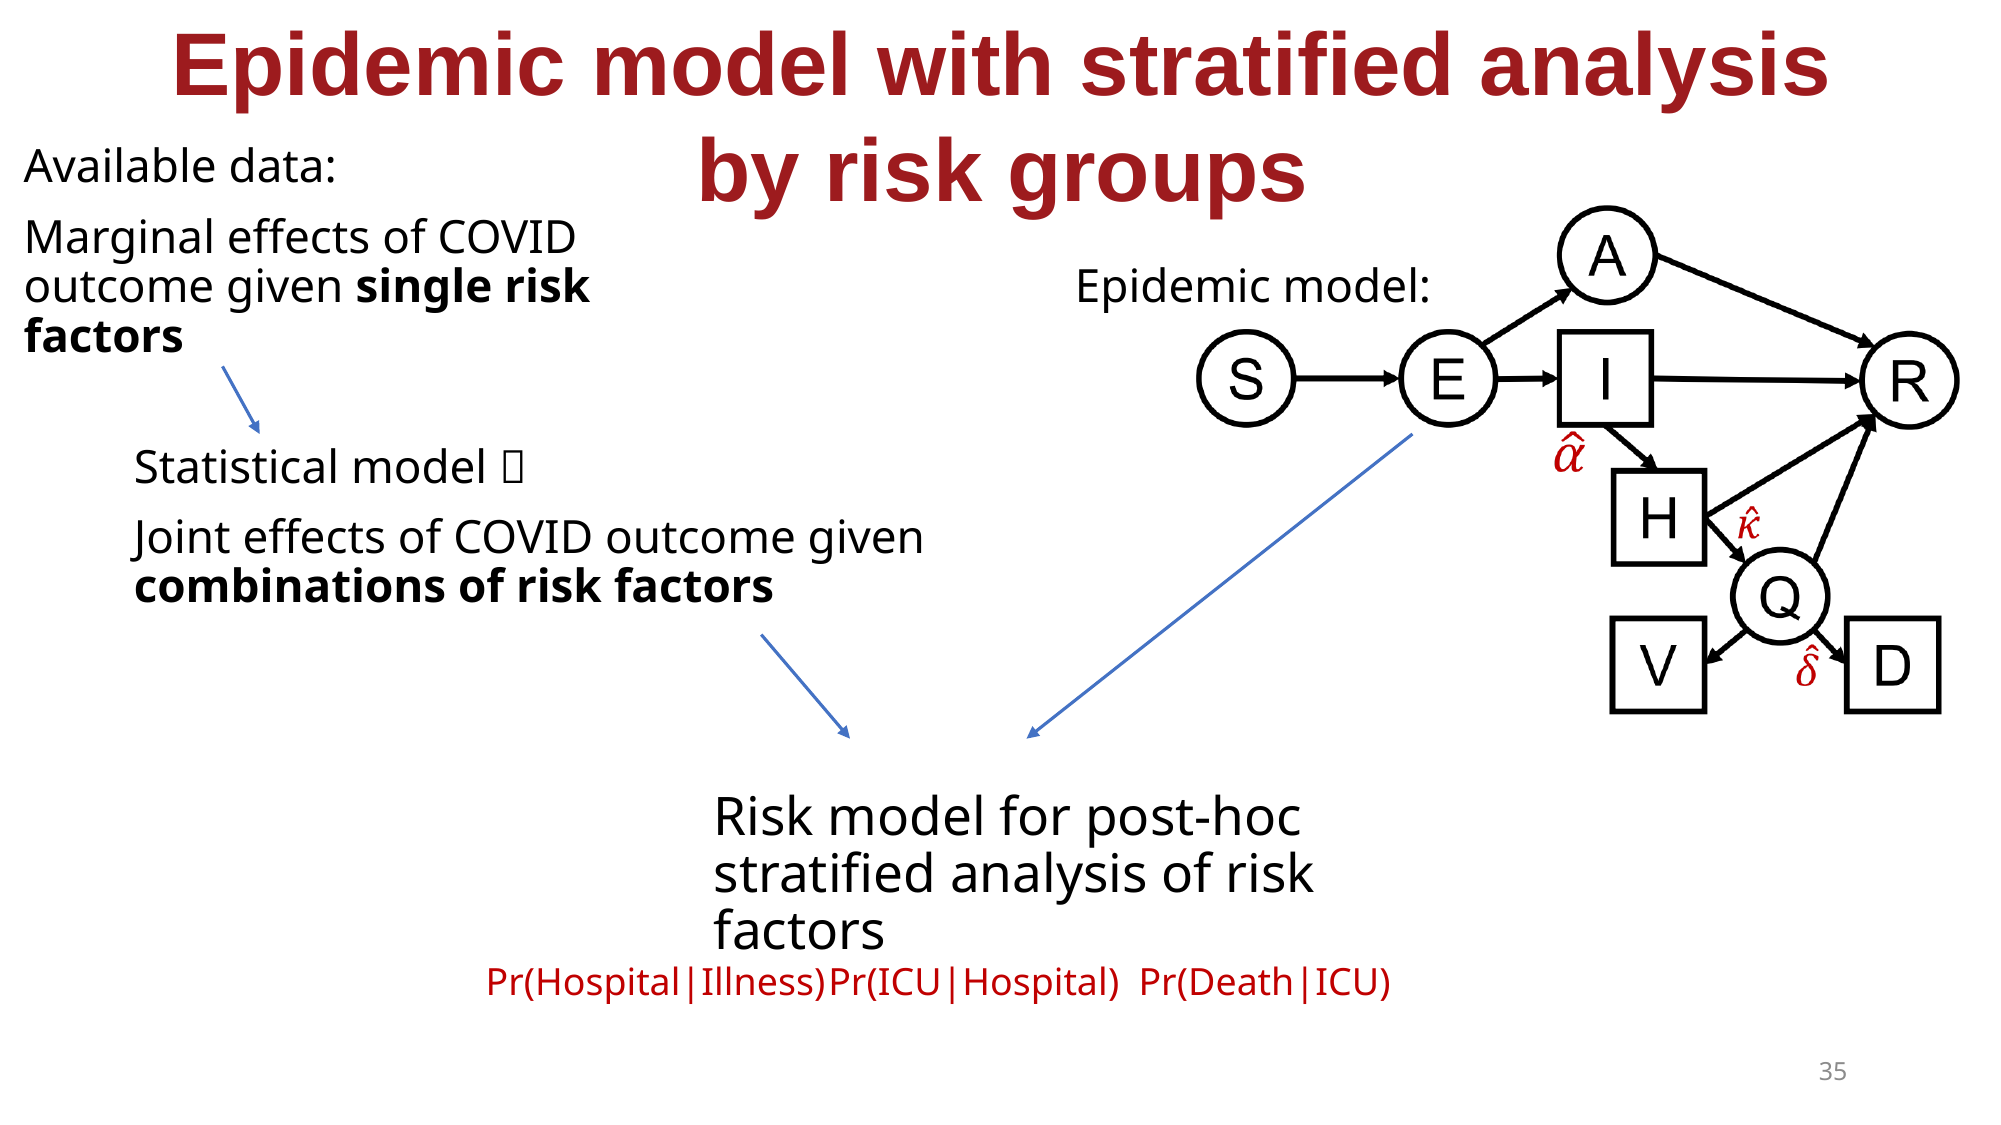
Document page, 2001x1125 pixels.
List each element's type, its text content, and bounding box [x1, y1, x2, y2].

text_box Statistical model  Joint effects of COVID outcome given combinations of risk factors [118, 436, 974, 638]
text_box Pr(ICU|Hospital) [813, 970, 1123, 1011]
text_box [761, 634, 850, 739]
text_box Risk model for post-hoc stratified analysis of risk factors [698, 782, 1491, 970]
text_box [222, 366, 260, 434]
picture [1192, 203, 1963, 731]
text_box Pr(Death|ICU) [1123, 970, 1406, 1011]
text_box Pr(Hospital|Illness) [470, 950, 813, 1011]
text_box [1026, 433, 1413, 739]
text_box Available data: Marginal effects of COVID outcome given single risk factors [8, 135, 612, 337]
slide_number 35 [1412, 1042, 1863, 1103]
text_box Epidemic model with stratified analysis by risk groups [2, 0, 2000, 132]
text_box Epidemic model: [1059, 255, 1192, 354]
